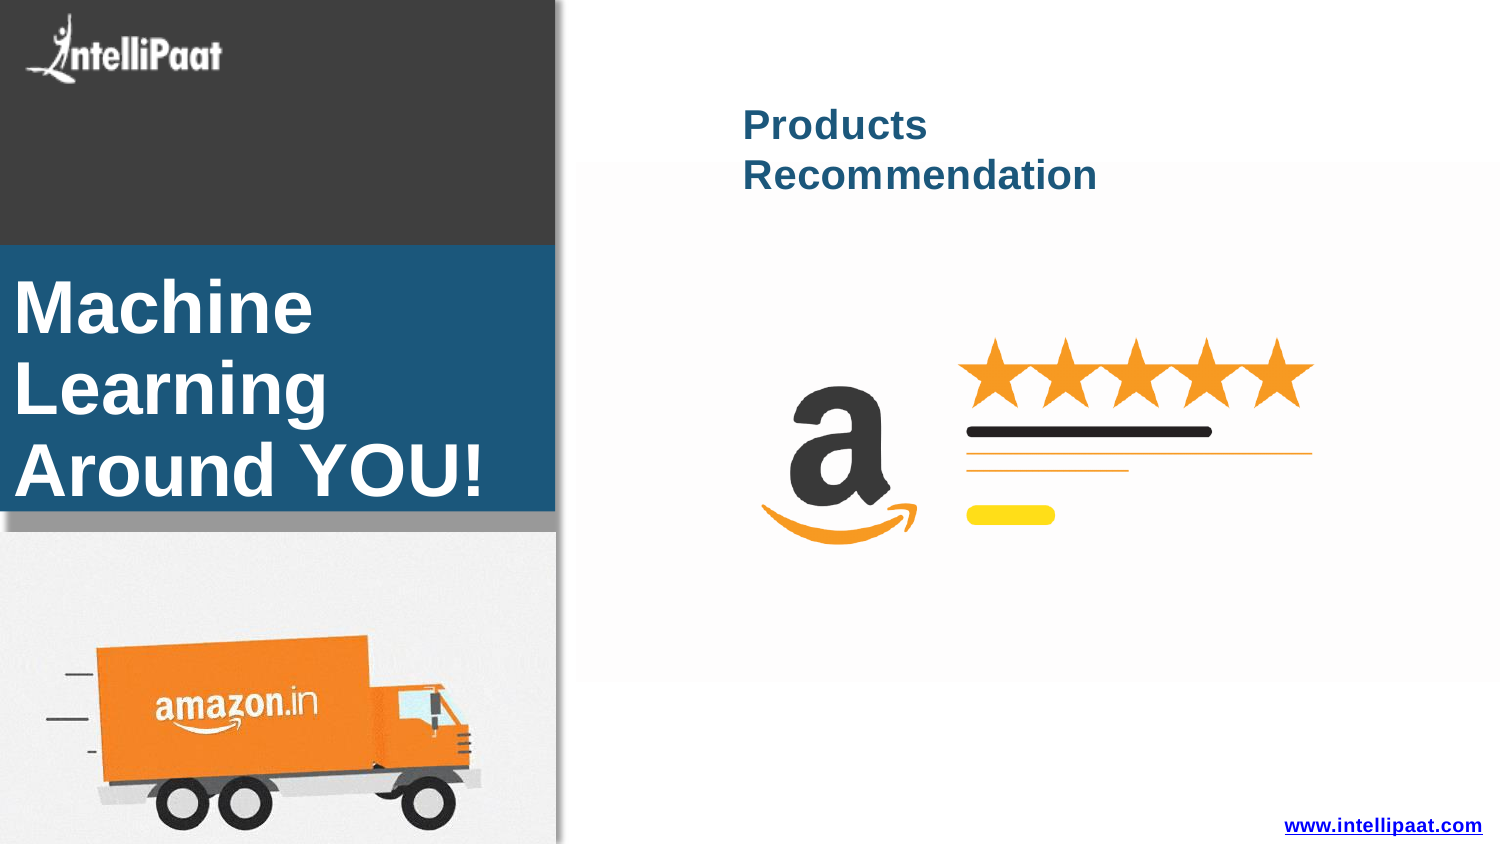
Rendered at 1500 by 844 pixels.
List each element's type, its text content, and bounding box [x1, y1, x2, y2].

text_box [0, 0, 569, 844]
text_box www.intellipaat.com [1282, 812, 1489, 837]
text_box Products Recommendation [740, 95, 1291, 160]
picture [576, 161, 1500, 682]
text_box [0, 9, 556, 844]
